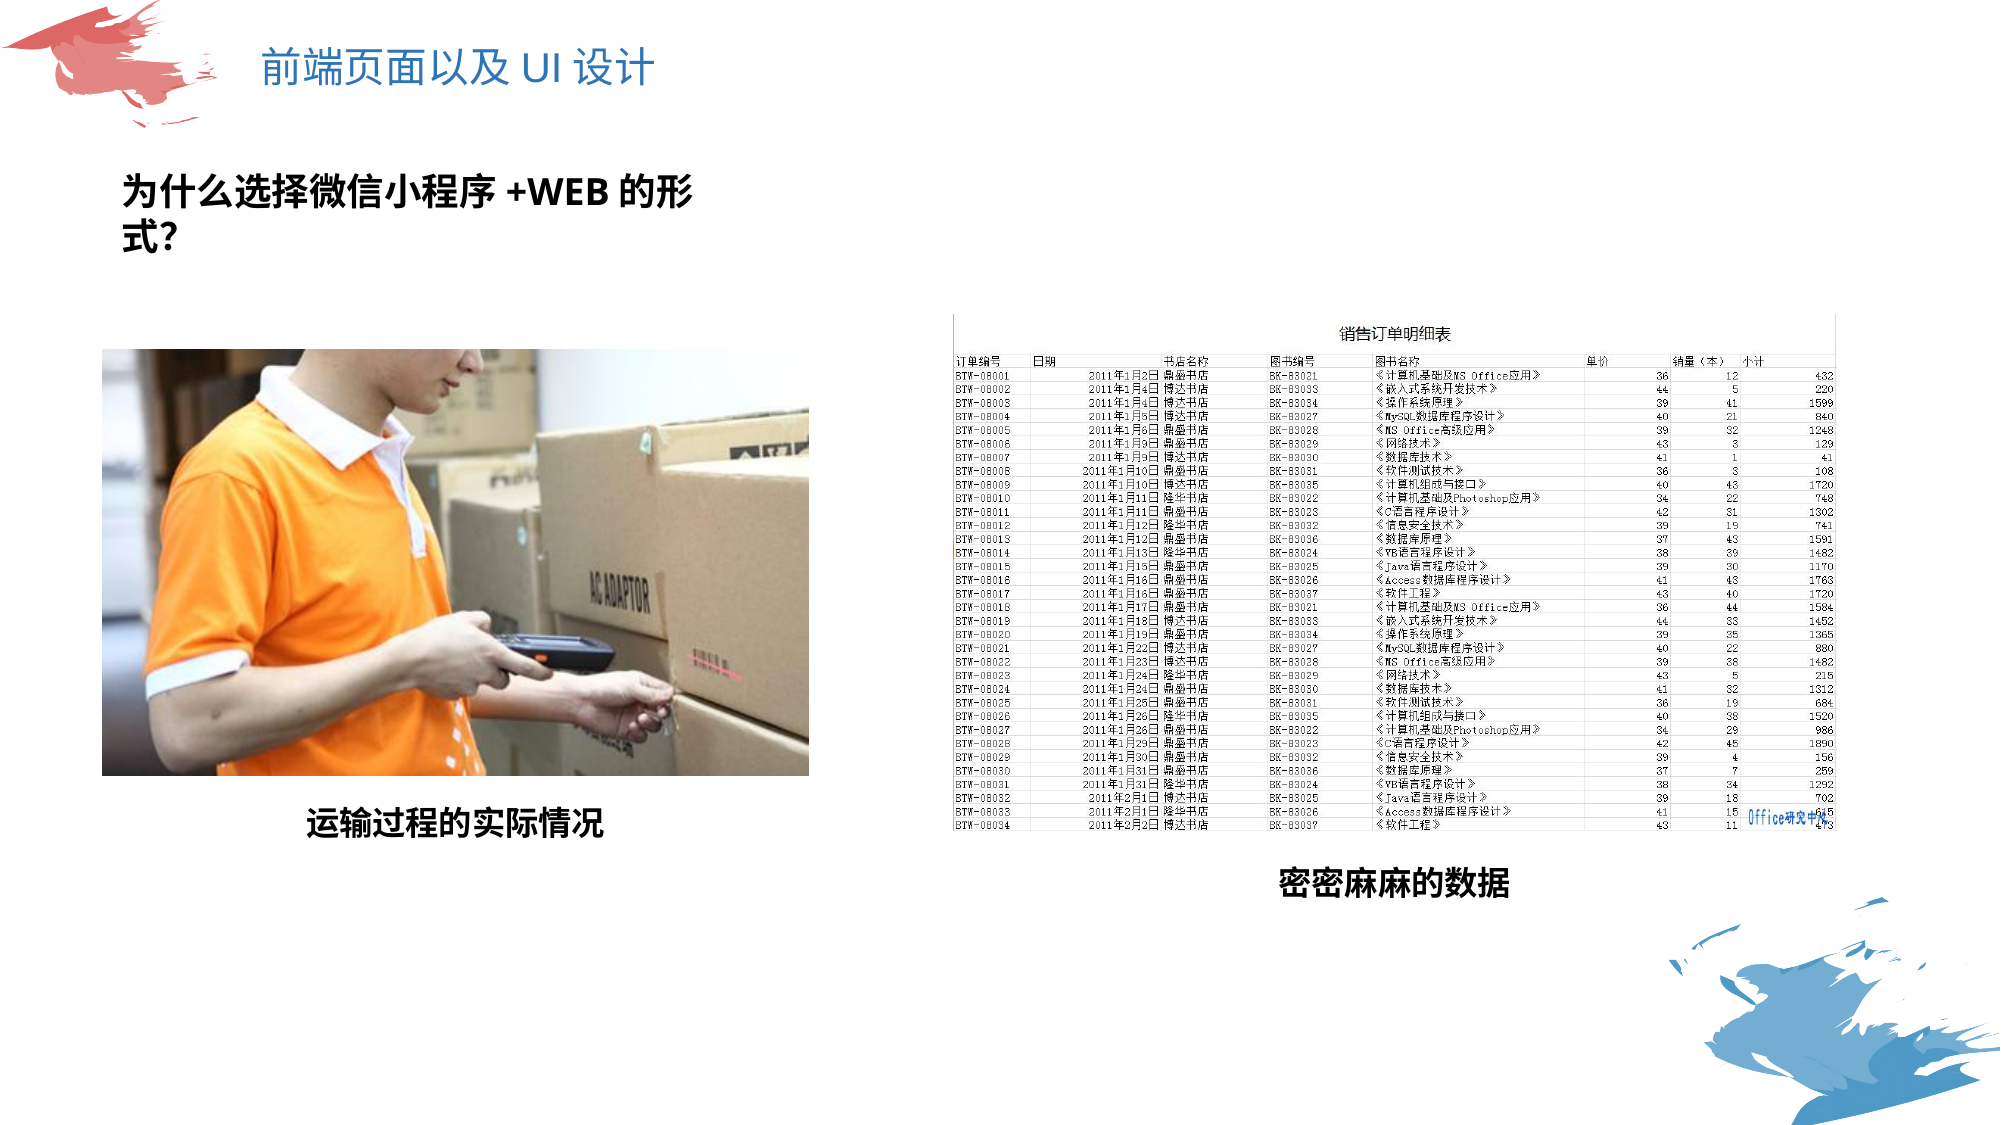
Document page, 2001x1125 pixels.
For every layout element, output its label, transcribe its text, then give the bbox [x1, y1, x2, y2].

text_box 运输过程的实际情况 [163, 795, 748, 850]
picture [0, 0, 224, 128]
text_box 密密麻麻的数据 [894, 855, 1896, 910]
picture [102, 349, 809, 776]
picture [953, 314, 1837, 831]
picture [1668, 897, 2000, 1125]
text_box 前端页面以及UI设计 [224, 33, 694, 99]
text_box 为什么选择微信小程序+WEB的形式？ [107, 160, 741, 266]
